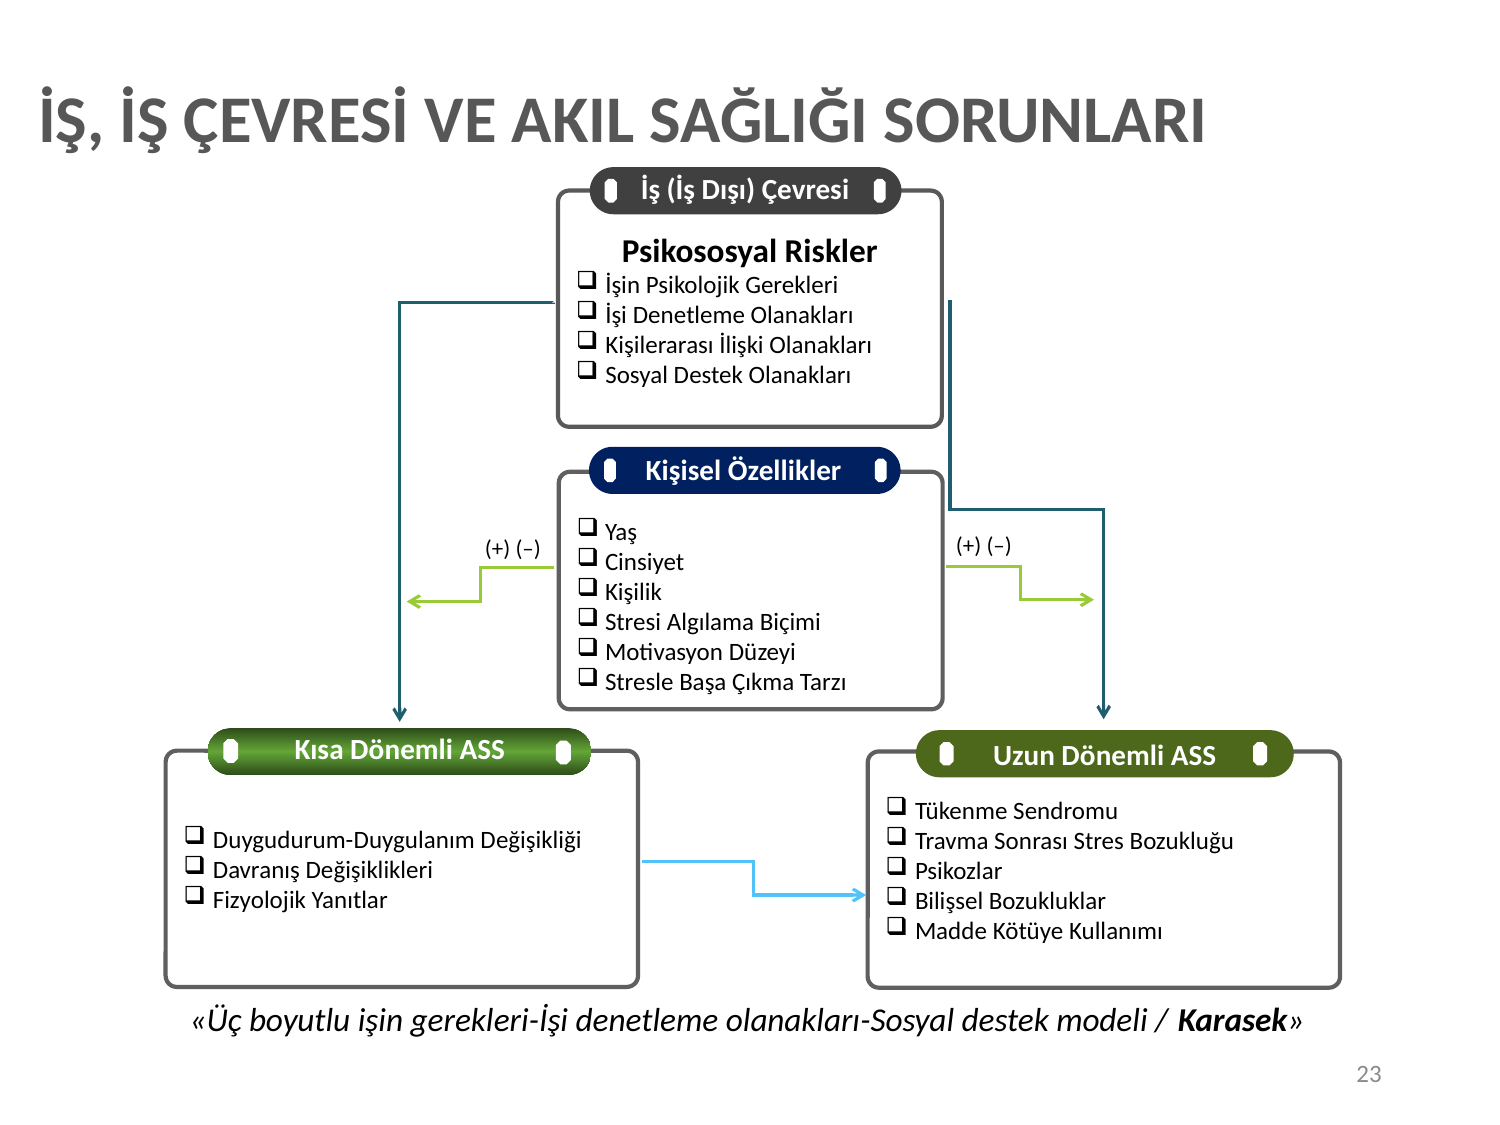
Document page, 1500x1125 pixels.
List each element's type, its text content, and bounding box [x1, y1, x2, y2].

text_box «Üç boyutlu işin gerekleri-İşi denetleme olanakları-Sosyal destek modeli / Karasek» [154, 990, 1347, 1046]
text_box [558, 443, 943, 710]
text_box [399, 302, 554, 722]
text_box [641, 861, 867, 896]
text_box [165, 723, 639, 987]
slide_number 23 [1059, 1042, 1397, 1103]
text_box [817, 432, 1237, 587]
text_box İŞ, İŞ ÇEVRESİ VE AKIL SAĞLIĞI SORUNLARI [38, 67, 1485, 174]
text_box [867, 726, 1341, 988]
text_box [941, 587, 1095, 600]
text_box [557, 162, 942, 427]
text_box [406, 526, 561, 602]
